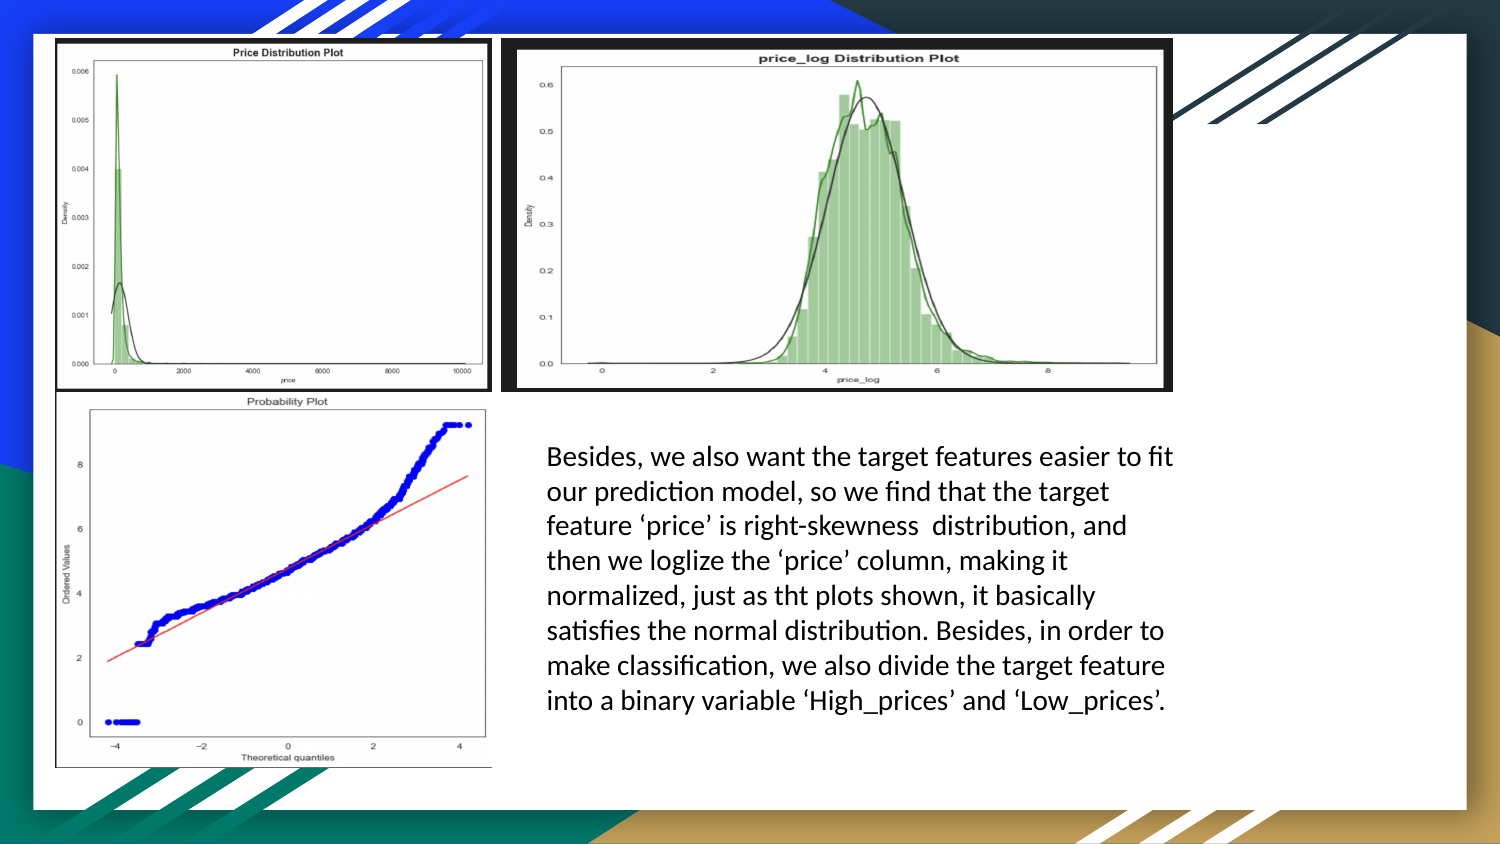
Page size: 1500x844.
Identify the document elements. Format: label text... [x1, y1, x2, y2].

text_box Besides, we also want the target features easier to fit our prediction model, so we find that the target feature ‘price’ is right-skewness distribution, and then we loglize the ‘price’ column, making it normalized, just as tht plots shown, it basically satisfies the normal distribution. Besides, in order to make classification, we also divide the target feature into a binary variable ‘High_prices’ and ‘Low_prices’. [531, 421, 1203, 732]
picture [55, 38, 492, 768]
picture [500, 38, 1173, 392]
